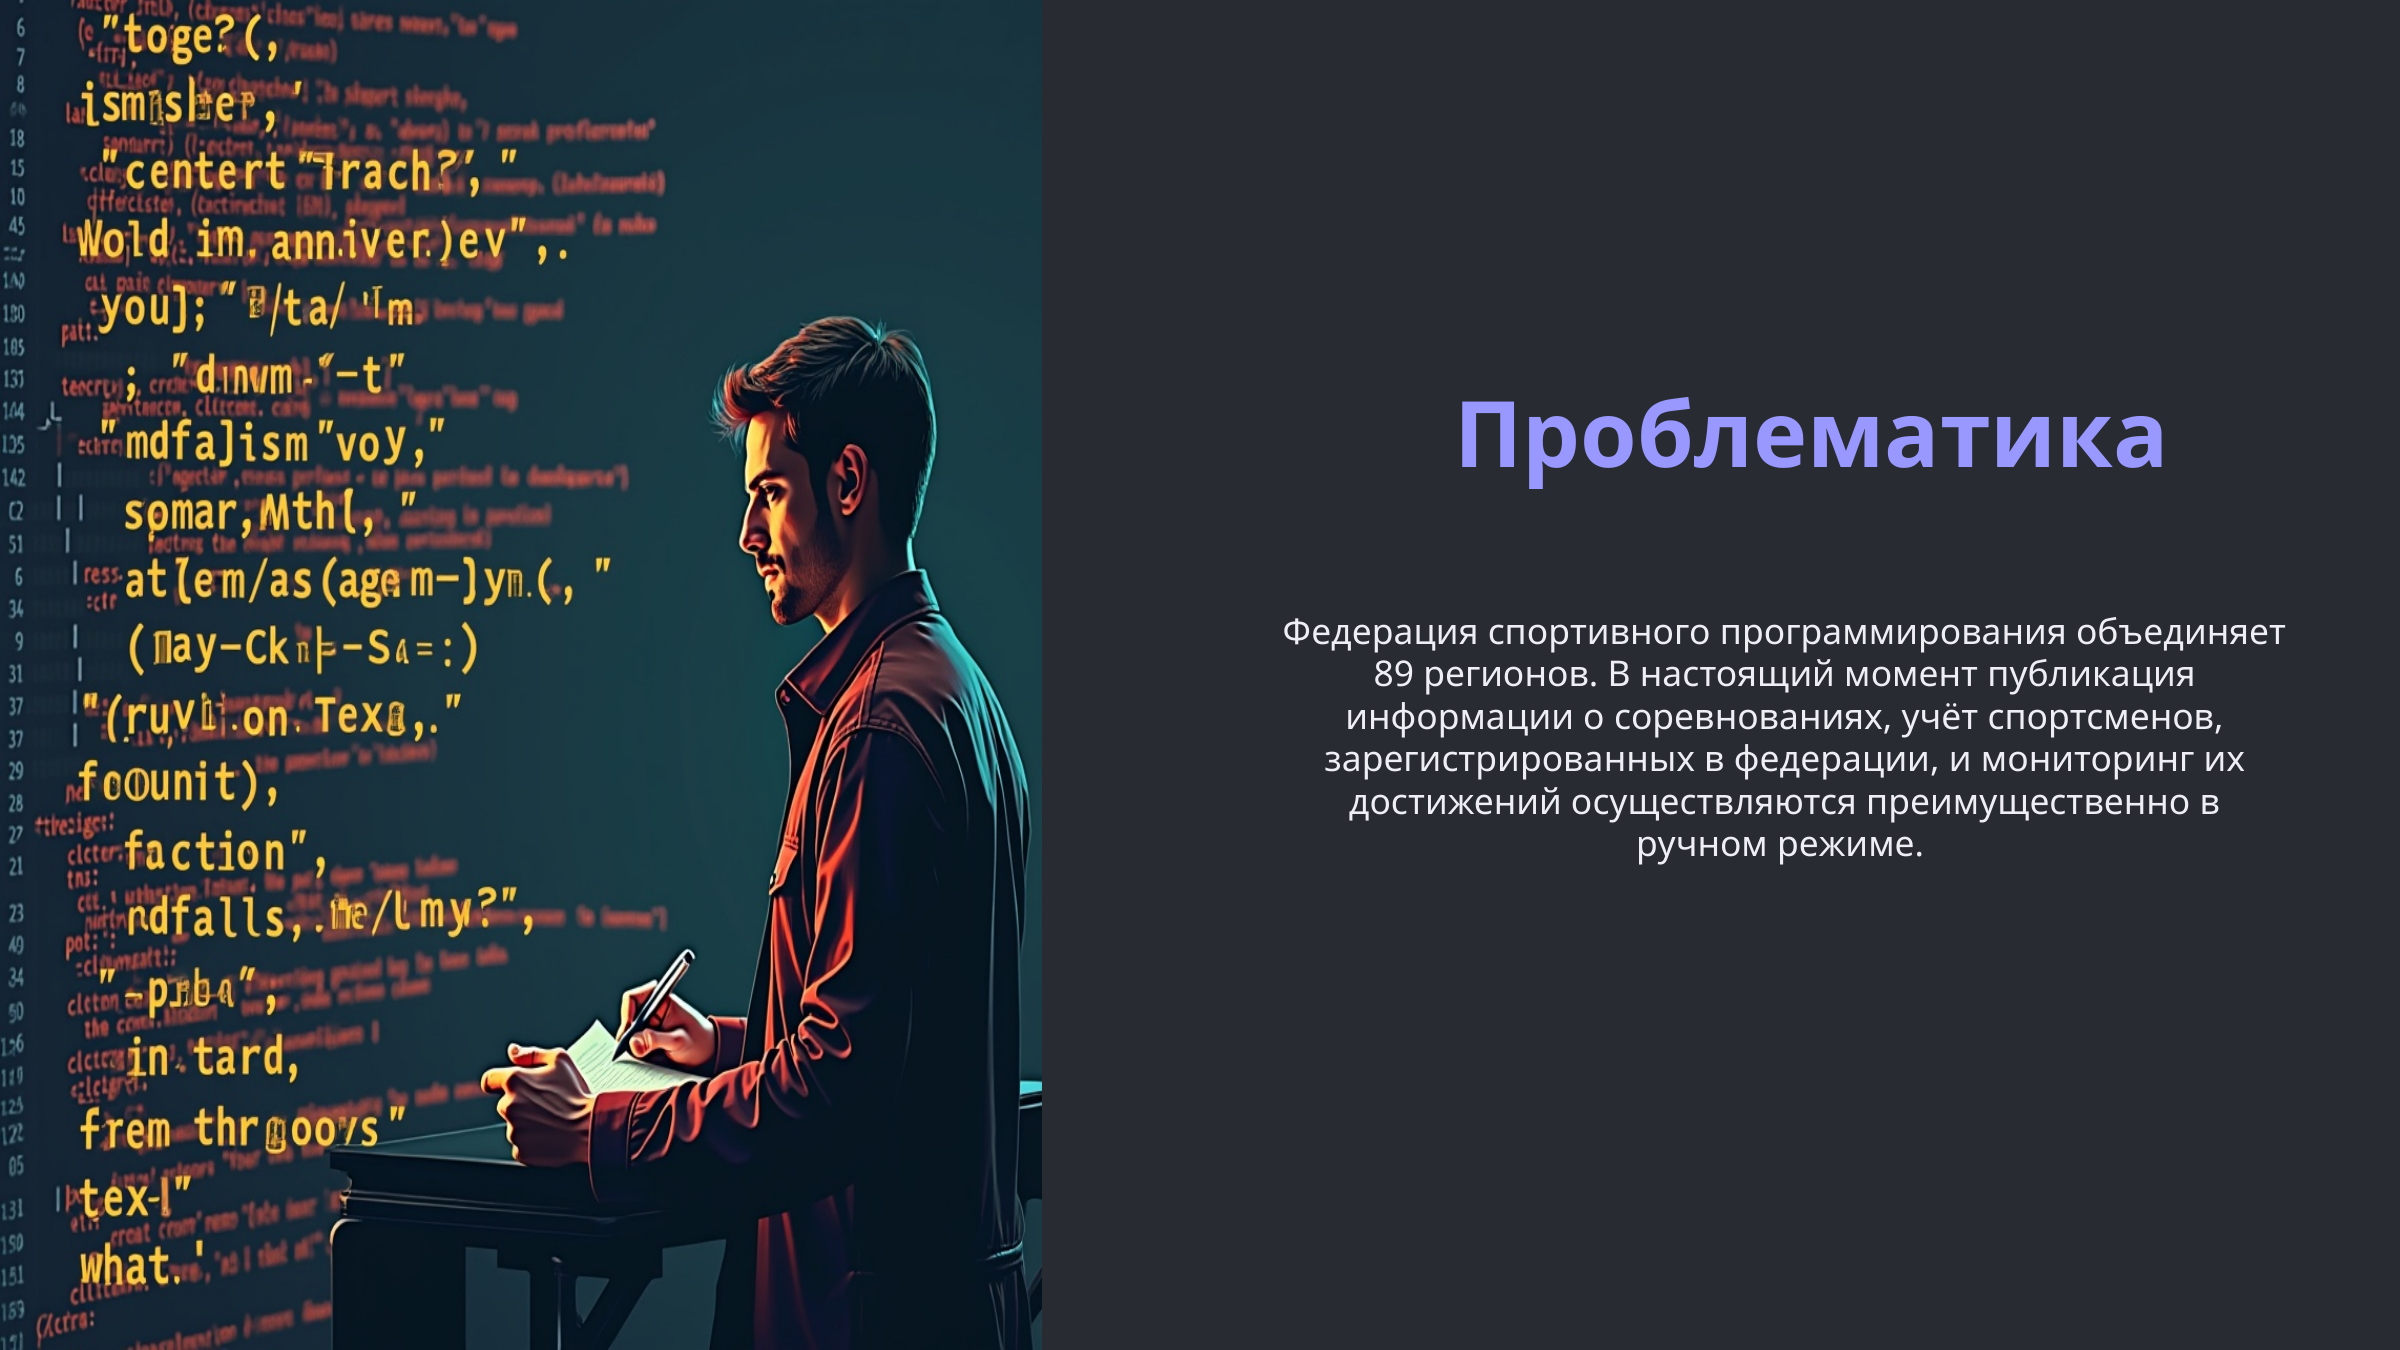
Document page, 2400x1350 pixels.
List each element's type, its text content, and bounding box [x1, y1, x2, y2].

text_box Федерация спортивного программирования объединяет 89 регионов. В настоящий момент публикация информации о соревнованиях, учёт спортсменов, зарегистрированных в федерации, и мониторинг их достижений осуществляются преимущественно в ручном режиме. [1263, 601, 2306, 872]
picture [0, 0, 1042, 1350]
text_box Проблематика [1439, 368, 2400, 494]
